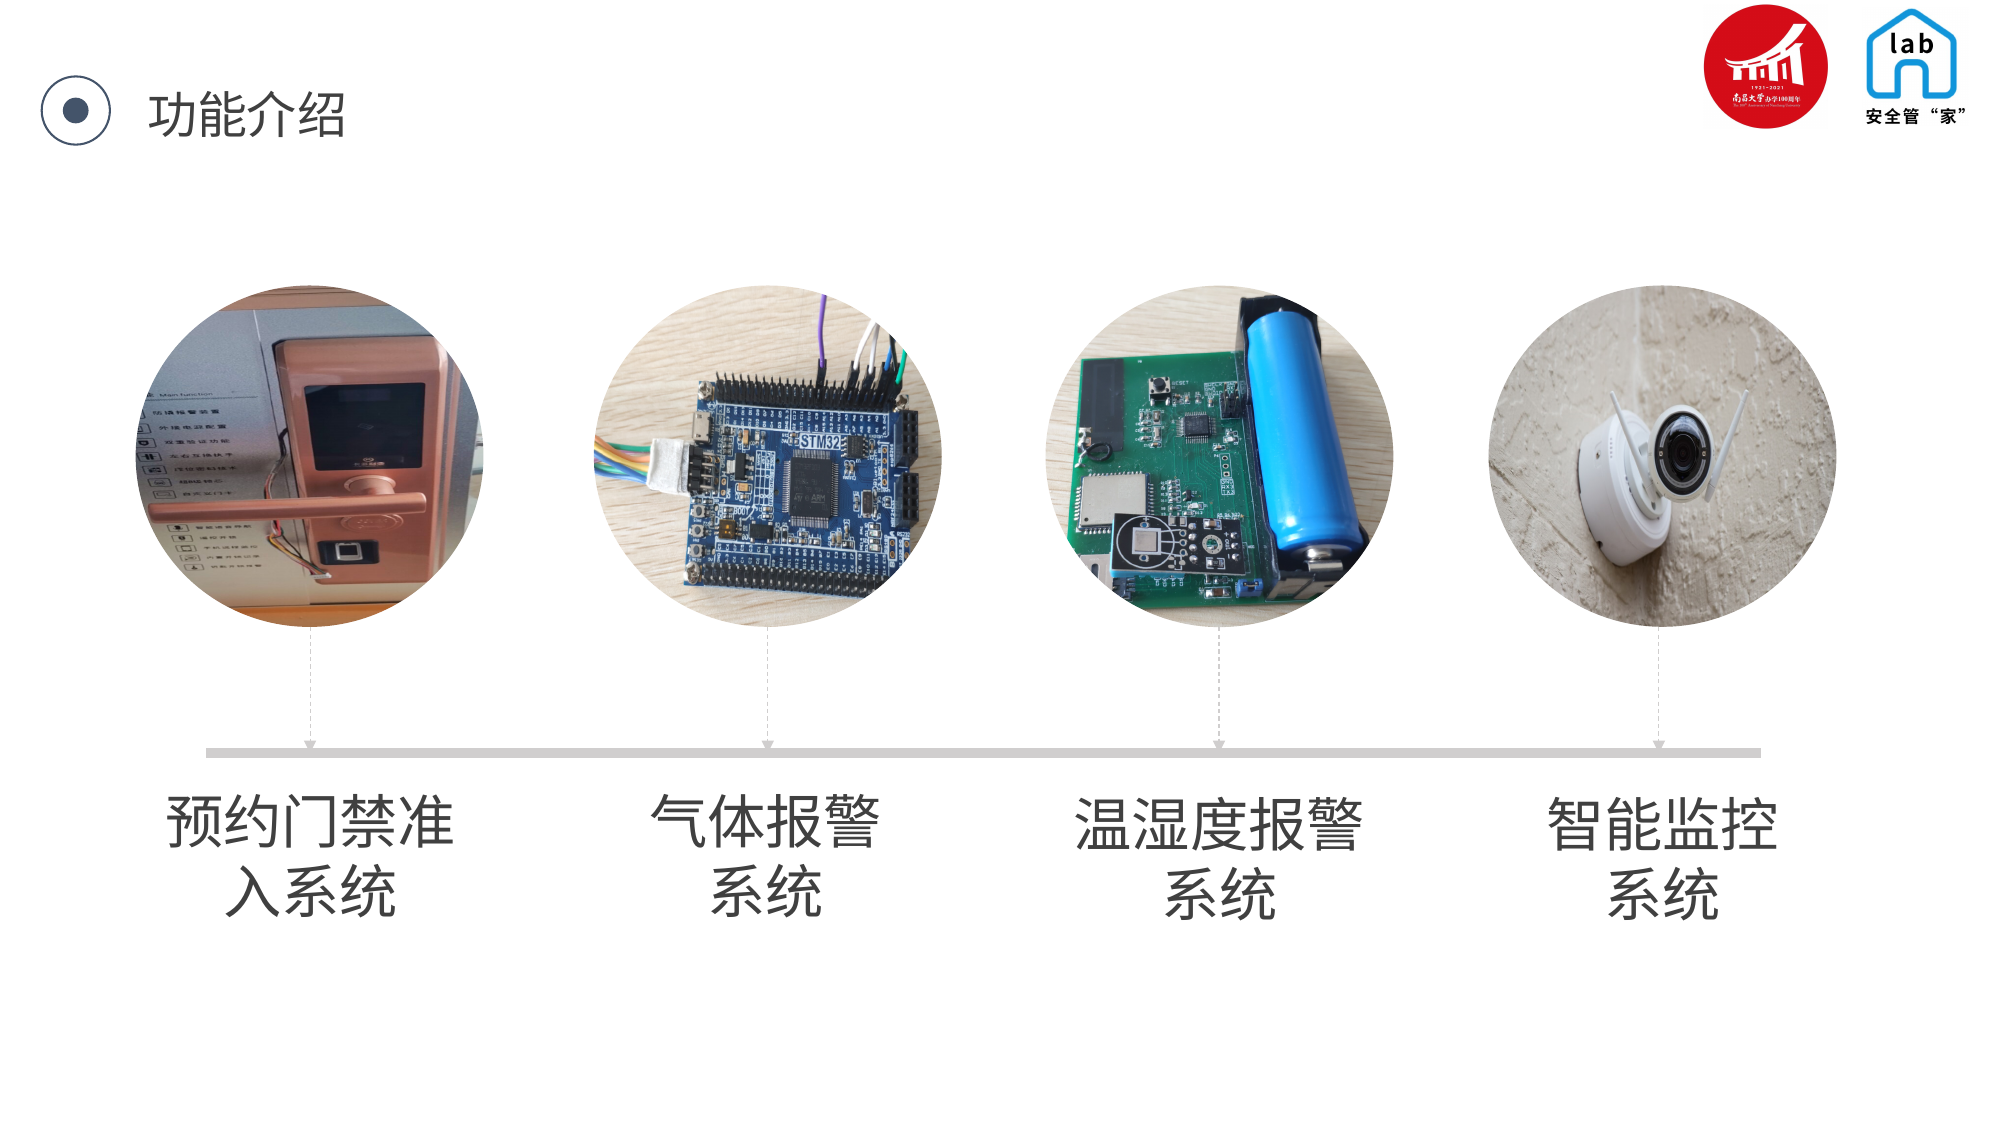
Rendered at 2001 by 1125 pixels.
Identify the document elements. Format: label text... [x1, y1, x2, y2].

picture [1862, 7, 1969, 126]
text_box 功能介绍 [132, 76, 363, 152]
picture [1045, 285, 1394, 628]
text_box 预约门禁准入系统 [130, 777, 491, 933]
text_box [40, 75, 111, 146]
picture [135, 285, 484, 627]
text_box [61, 96, 90, 125]
text_box 气体报警系统 [617, 777, 914, 933]
text_box 温湿度报警系统 [1058, 780, 1381, 936]
picture [593, 285, 942, 627]
text_box 智能监控系统 [1522, 780, 1803, 936]
picture [1703, 4, 1828, 129]
picture [1488, 285, 1837, 627]
